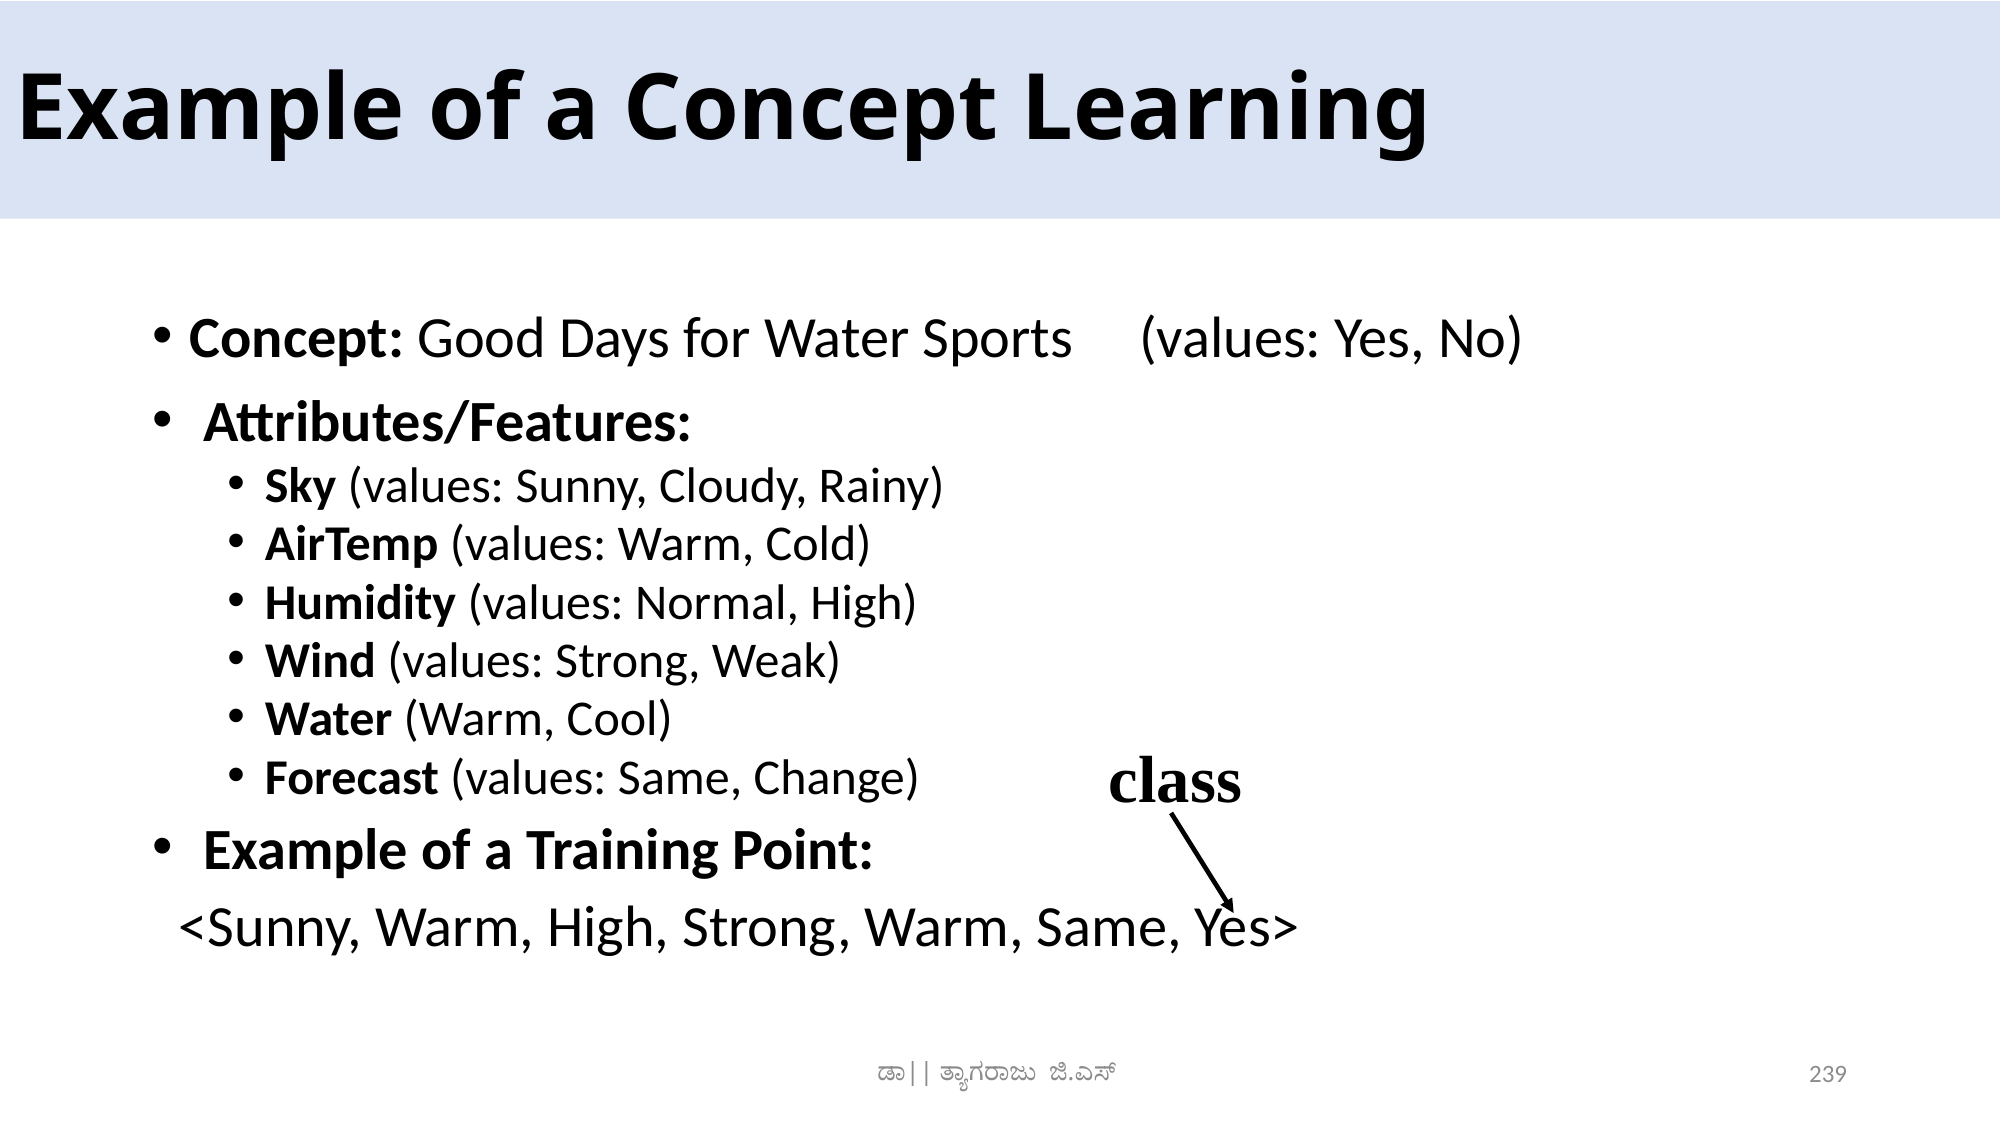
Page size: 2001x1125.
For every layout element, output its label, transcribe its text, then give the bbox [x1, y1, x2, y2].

title Example of a Concept Learning [0, 1, 2000, 219]
list Concept: Good Days for Water Sports (values: Yes, No) Attributes/Features: Sky (values: Sunny, Cloudy, Rainy) AirTemp (values: Warm, Cold) Humidity (values: Normal, High) Wind (values: Strong, Weak) Water (Warm, Cool) Forecast (values: Same, Change) Example of a Training Point: <Sunny, Warm, High, Strong, Warm, Same, Yes> [137, 299, 1863, 1014]
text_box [1093, 728, 1258, 913]
slide_number 239 [1412, 1042, 1863, 1103]
footer ಡಾ|| ತ್ಯಾಗರಾಜು ಜಿ.ಎಸ್ [662, 1042, 1338, 1103]
